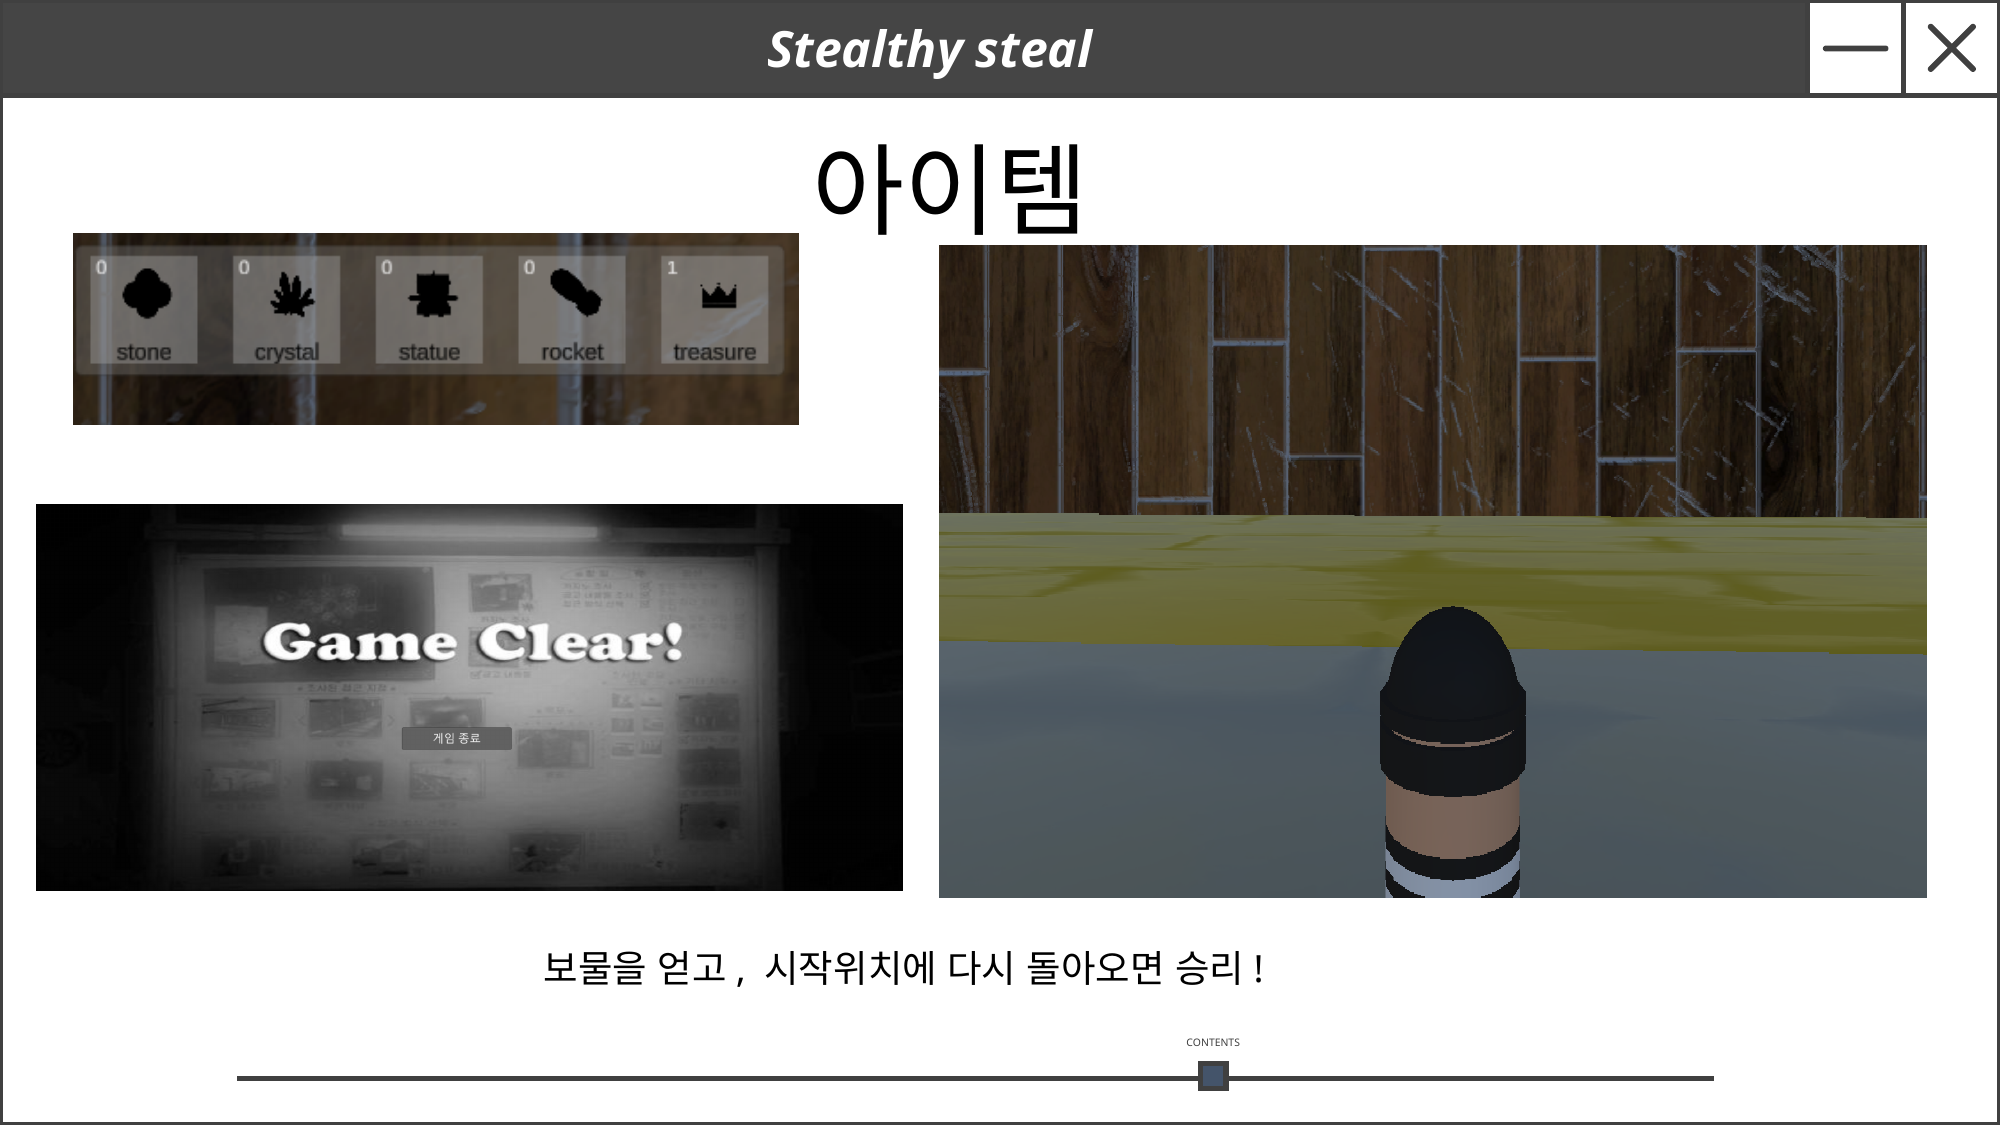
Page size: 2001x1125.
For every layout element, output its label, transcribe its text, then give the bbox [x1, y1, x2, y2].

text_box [1165, 1029, 1261, 1089]
picture [939, 245, 1927, 899]
text_box 아이템 [798, 120, 1473, 255]
picture [73, 233, 799, 425]
text_box 보물을 얻고, 시작위치에 다시 돌아오면 승리! [312, 938, 1495, 998]
text_box Stealthy steal [0, 0, 1805, 97]
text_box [1807, 0, 2000, 96]
text_box [0, 97, 2000, 1125]
picture [36, 504, 903, 891]
